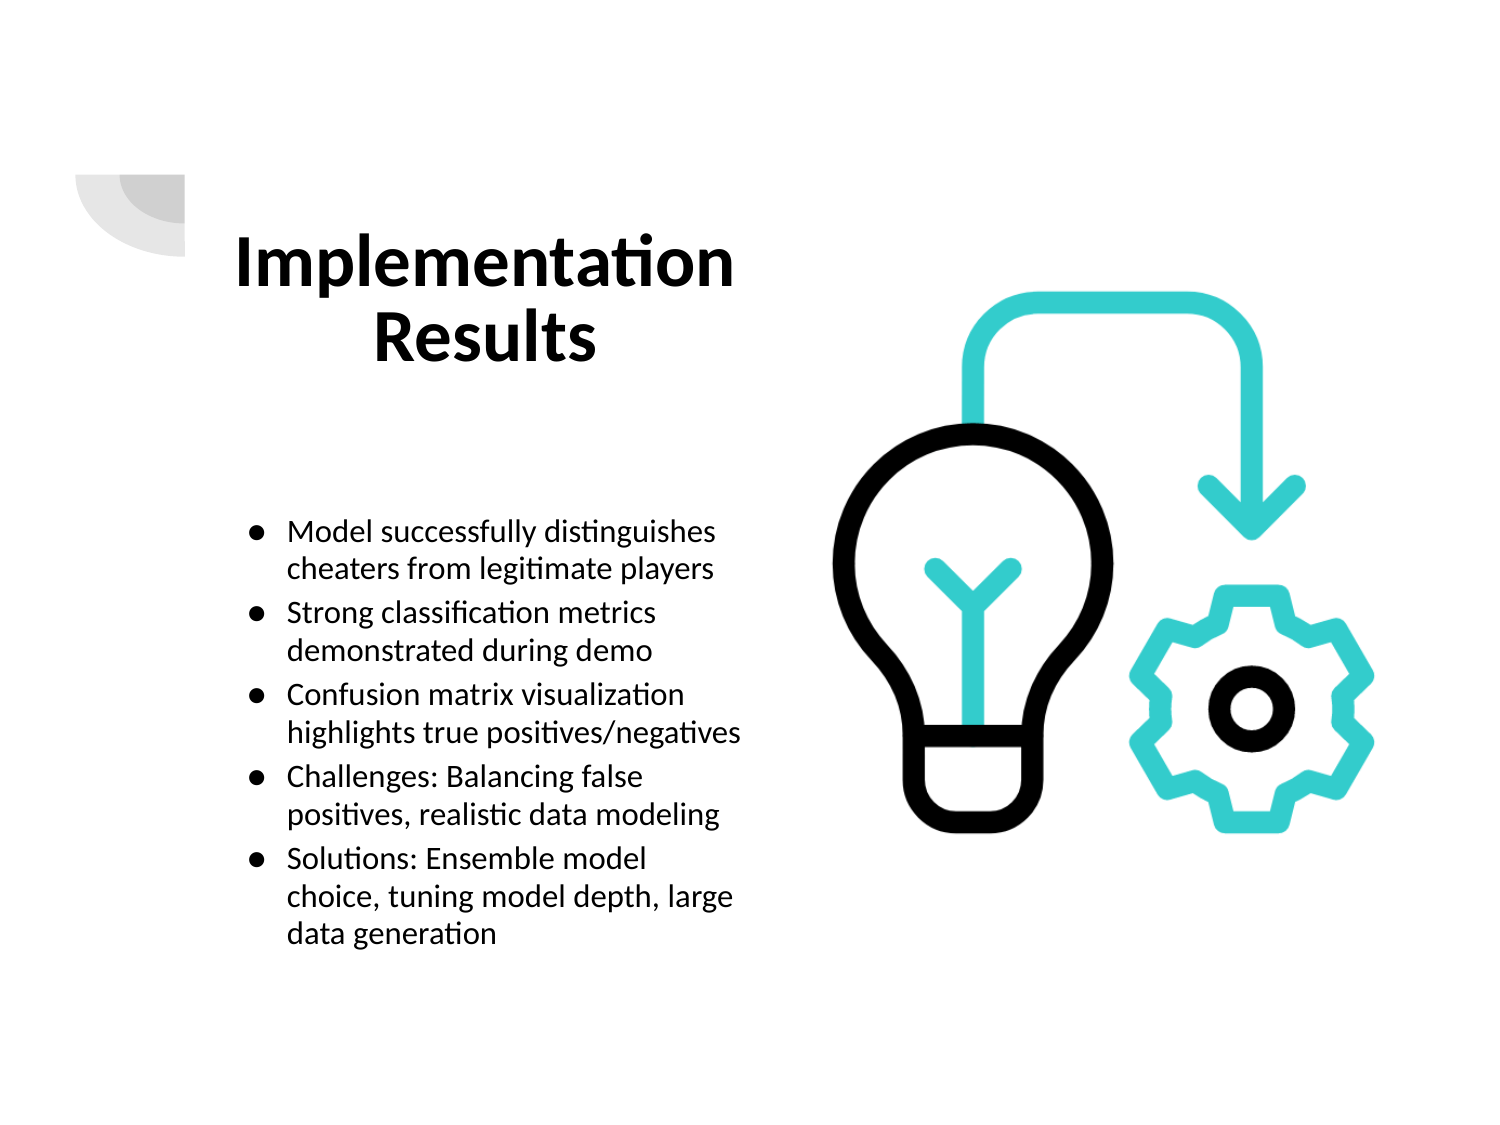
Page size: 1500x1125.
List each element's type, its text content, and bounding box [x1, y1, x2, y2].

picture [756, 215, 1451, 910]
list Model successfully distinguishes cheaters from legitimate players Strong classification metrics demonstrated during demo Confusion matrix visualization highlights true positives/negatives Challenges: Balancing false positives, realistic data modeling Solutions: Ensemble model choice, tuning model depth, large data generation [213, 505, 758, 992]
title Implementation Results [213, 130, 758, 479]
